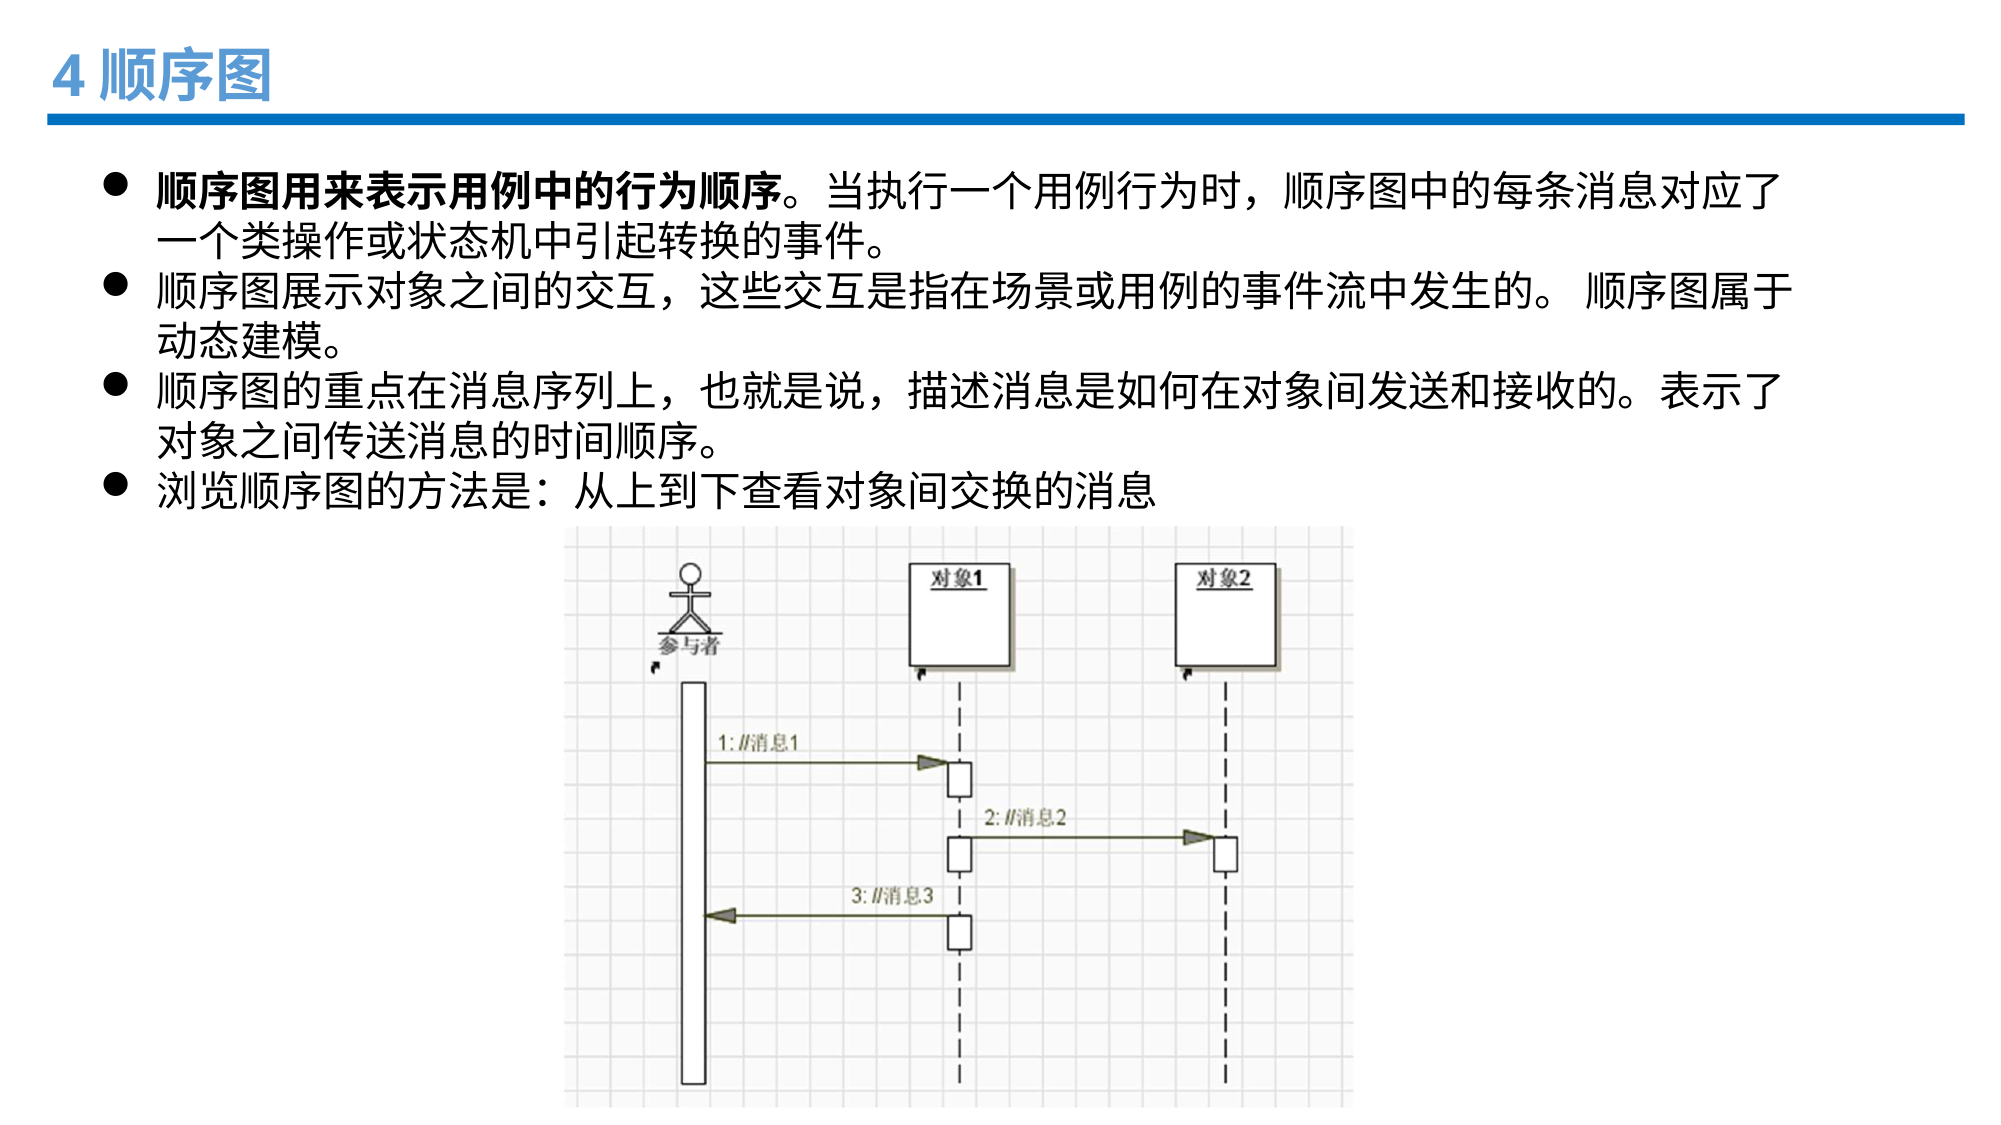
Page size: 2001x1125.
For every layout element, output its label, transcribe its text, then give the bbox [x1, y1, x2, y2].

text_box 顺序图用来表示用例中的行为顺序。当执行一个用例行为时，顺序图中的每条消息对应了一个类操作或状态机中引起转换的事件。 顺序图展示对象之间的交互，这些交互是指在场景或用例的事件流中发生的。 顺序图属于动态建模。 顺序图的重点在消息序列上，也就是说，描述消息是如何在对象间发送和接收的。表示了对象之间传送消息的时间顺序。 浏览顺序图的方法是：从上到下查看对象间交换的消息 [85, 157, 1840, 522]
text_box 4顺序图 [37, 30, 289, 116]
picture [563, 525, 1354, 1108]
